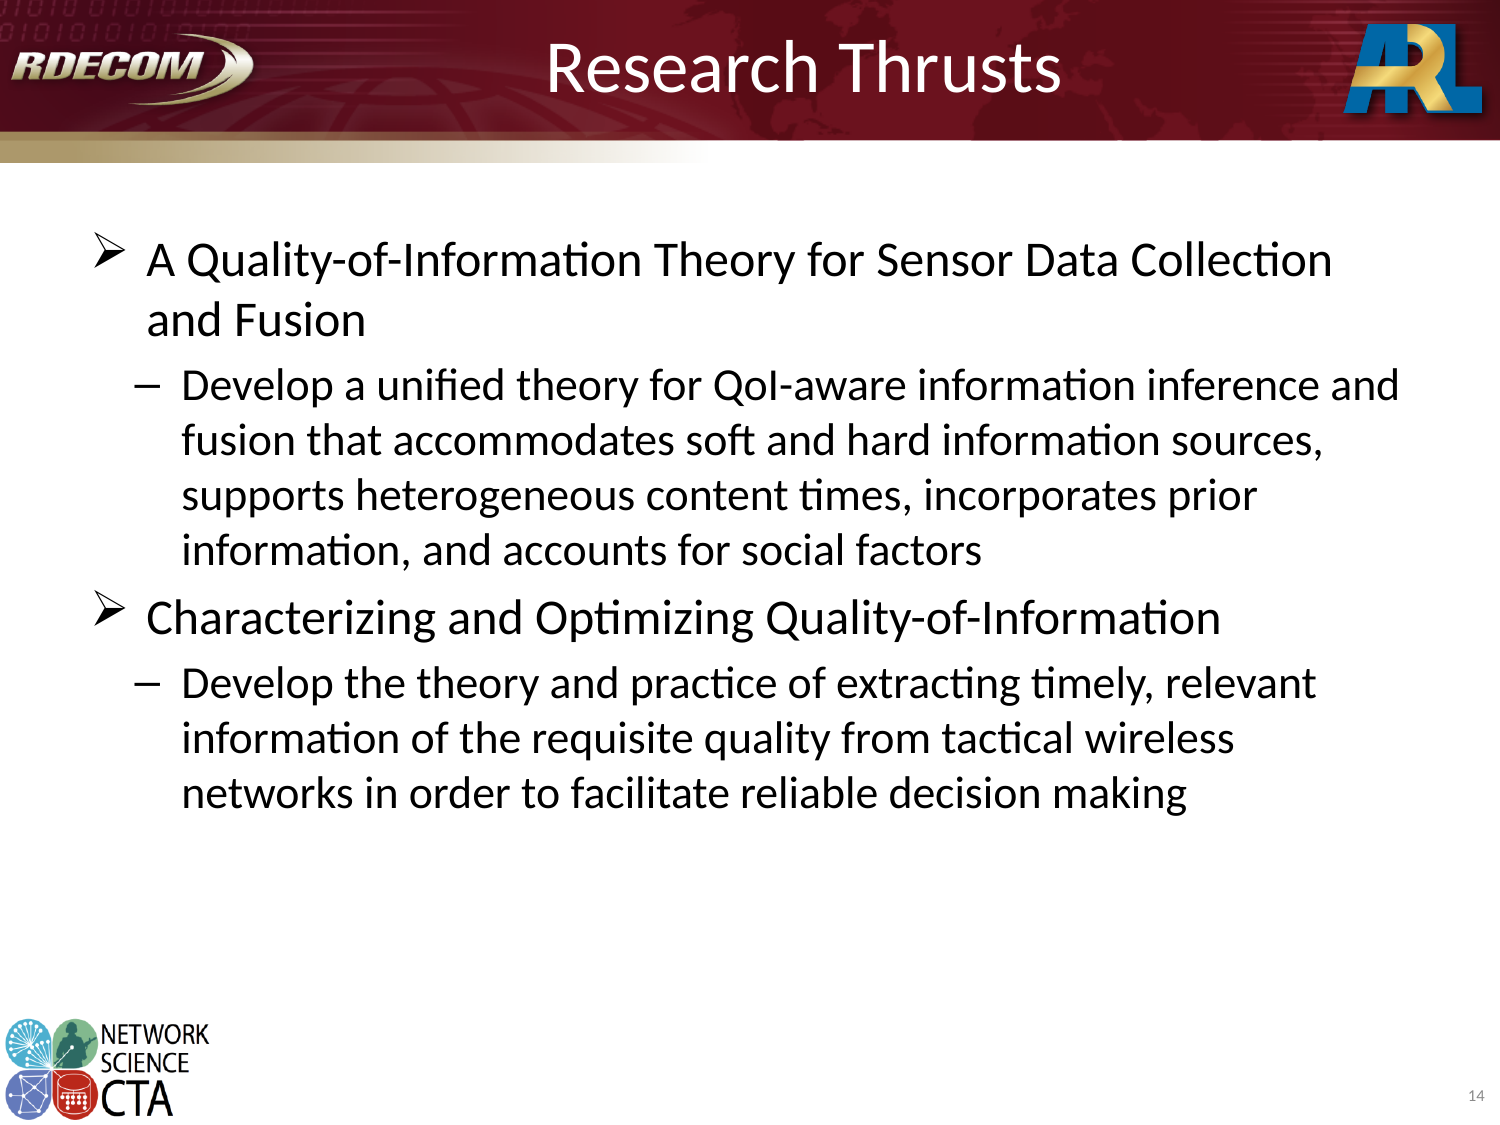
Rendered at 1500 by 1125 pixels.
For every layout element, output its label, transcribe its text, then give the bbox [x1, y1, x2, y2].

title Research Thrusts [265, 0, 1344, 142]
picture [0, 1012, 213, 1125]
list A Quality-of-Information Theory for Sensor Data Collection and Fusion Develop a unified theory for QoI-aware information inference and fusion that accommodates soft and hard information sources, supports heterogeneous content times, incorporates prior information, and accounts for social factors Characterizing and Optimizing Quality-of-Information Develop the theory and practice of extracting timely, relevant information of the requisite quality from tactical wireless networks in order to facilitate reliable decision making [75, 219, 1425, 1005]
picture [0, 0, 1500, 163]
slide_number 14 [1149, 1065, 1500, 1125]
